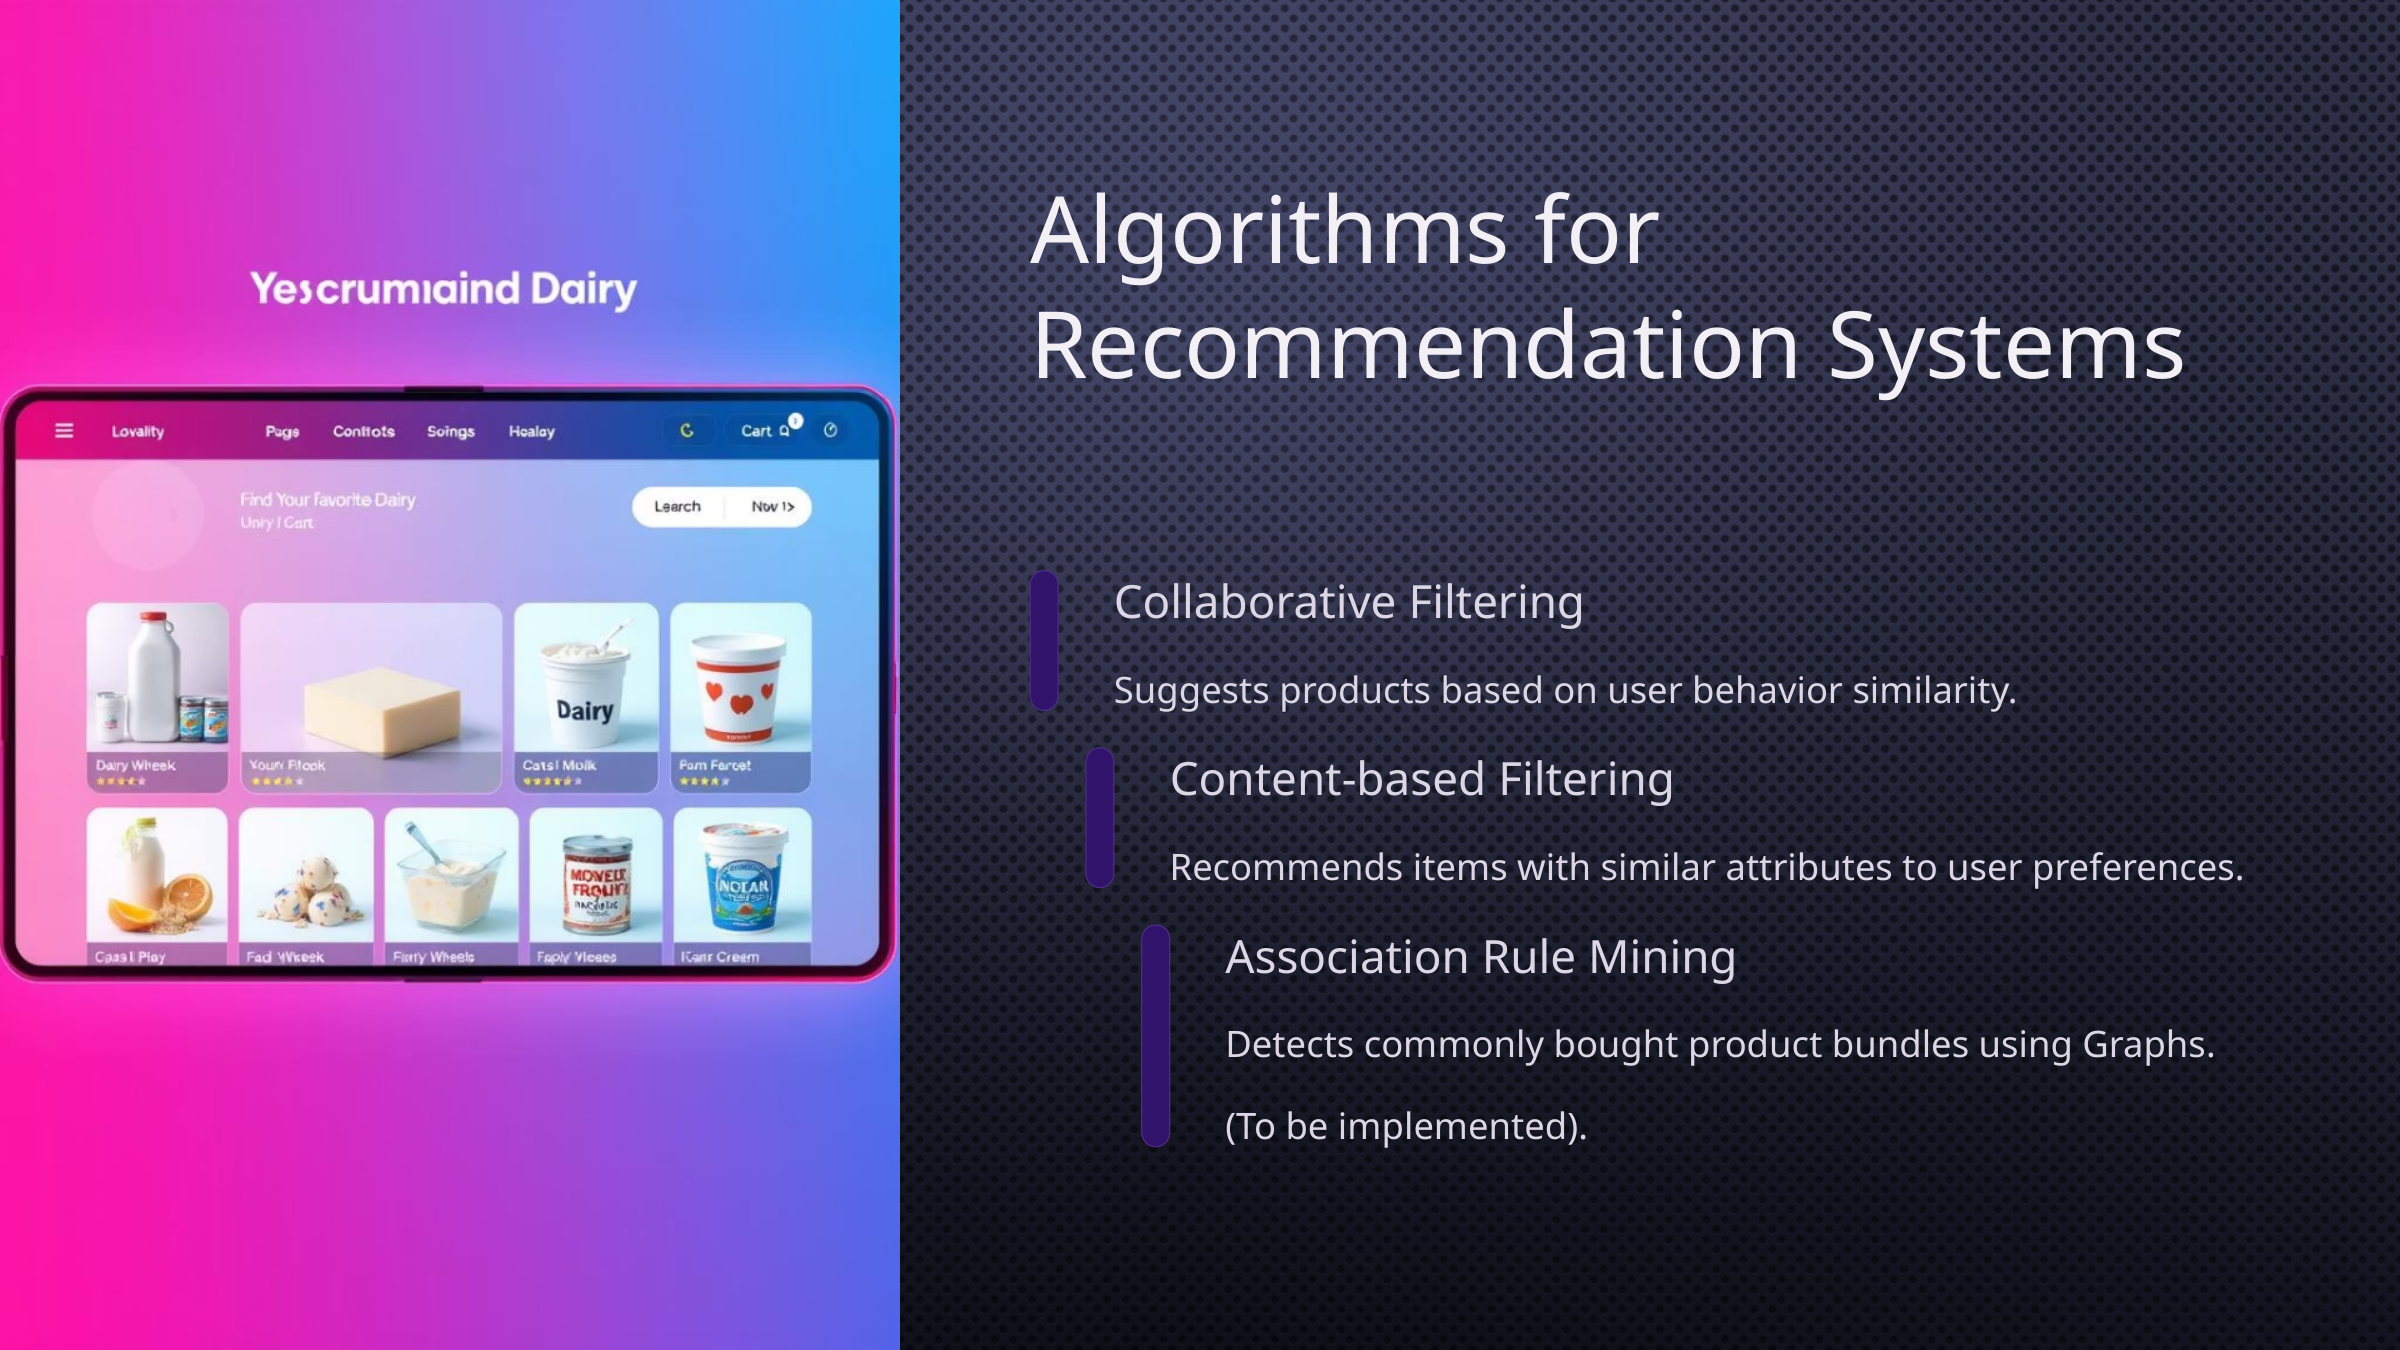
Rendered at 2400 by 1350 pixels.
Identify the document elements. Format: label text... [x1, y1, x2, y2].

picture [0, 0, 901, 1350]
text_box [1141, 924, 1170, 1147]
text_box Suggests products based on user behavior similarity. [1113, 650, 2270, 711]
text_box Algorithms for Recommendation Systems [1030, 165, 2270, 515]
text_box Recommends items with similar attributes to user preferences. [1169, 828, 2270, 888]
text_box Content-based Filtering [1169, 747, 1724, 806]
text_box Association Rule Mining [1225, 924, 1785, 983]
text_box (To be implemented). [1225, 1087, 2270, 1147]
text_box Collaborative Filtering [1113, 570, 1623, 629]
text_box [1030, 570, 1059, 711]
text_box [1085, 747, 1114, 888]
text_box Detects commonly bought product bundles using Graphs. [1225, 1005, 2270, 1065]
